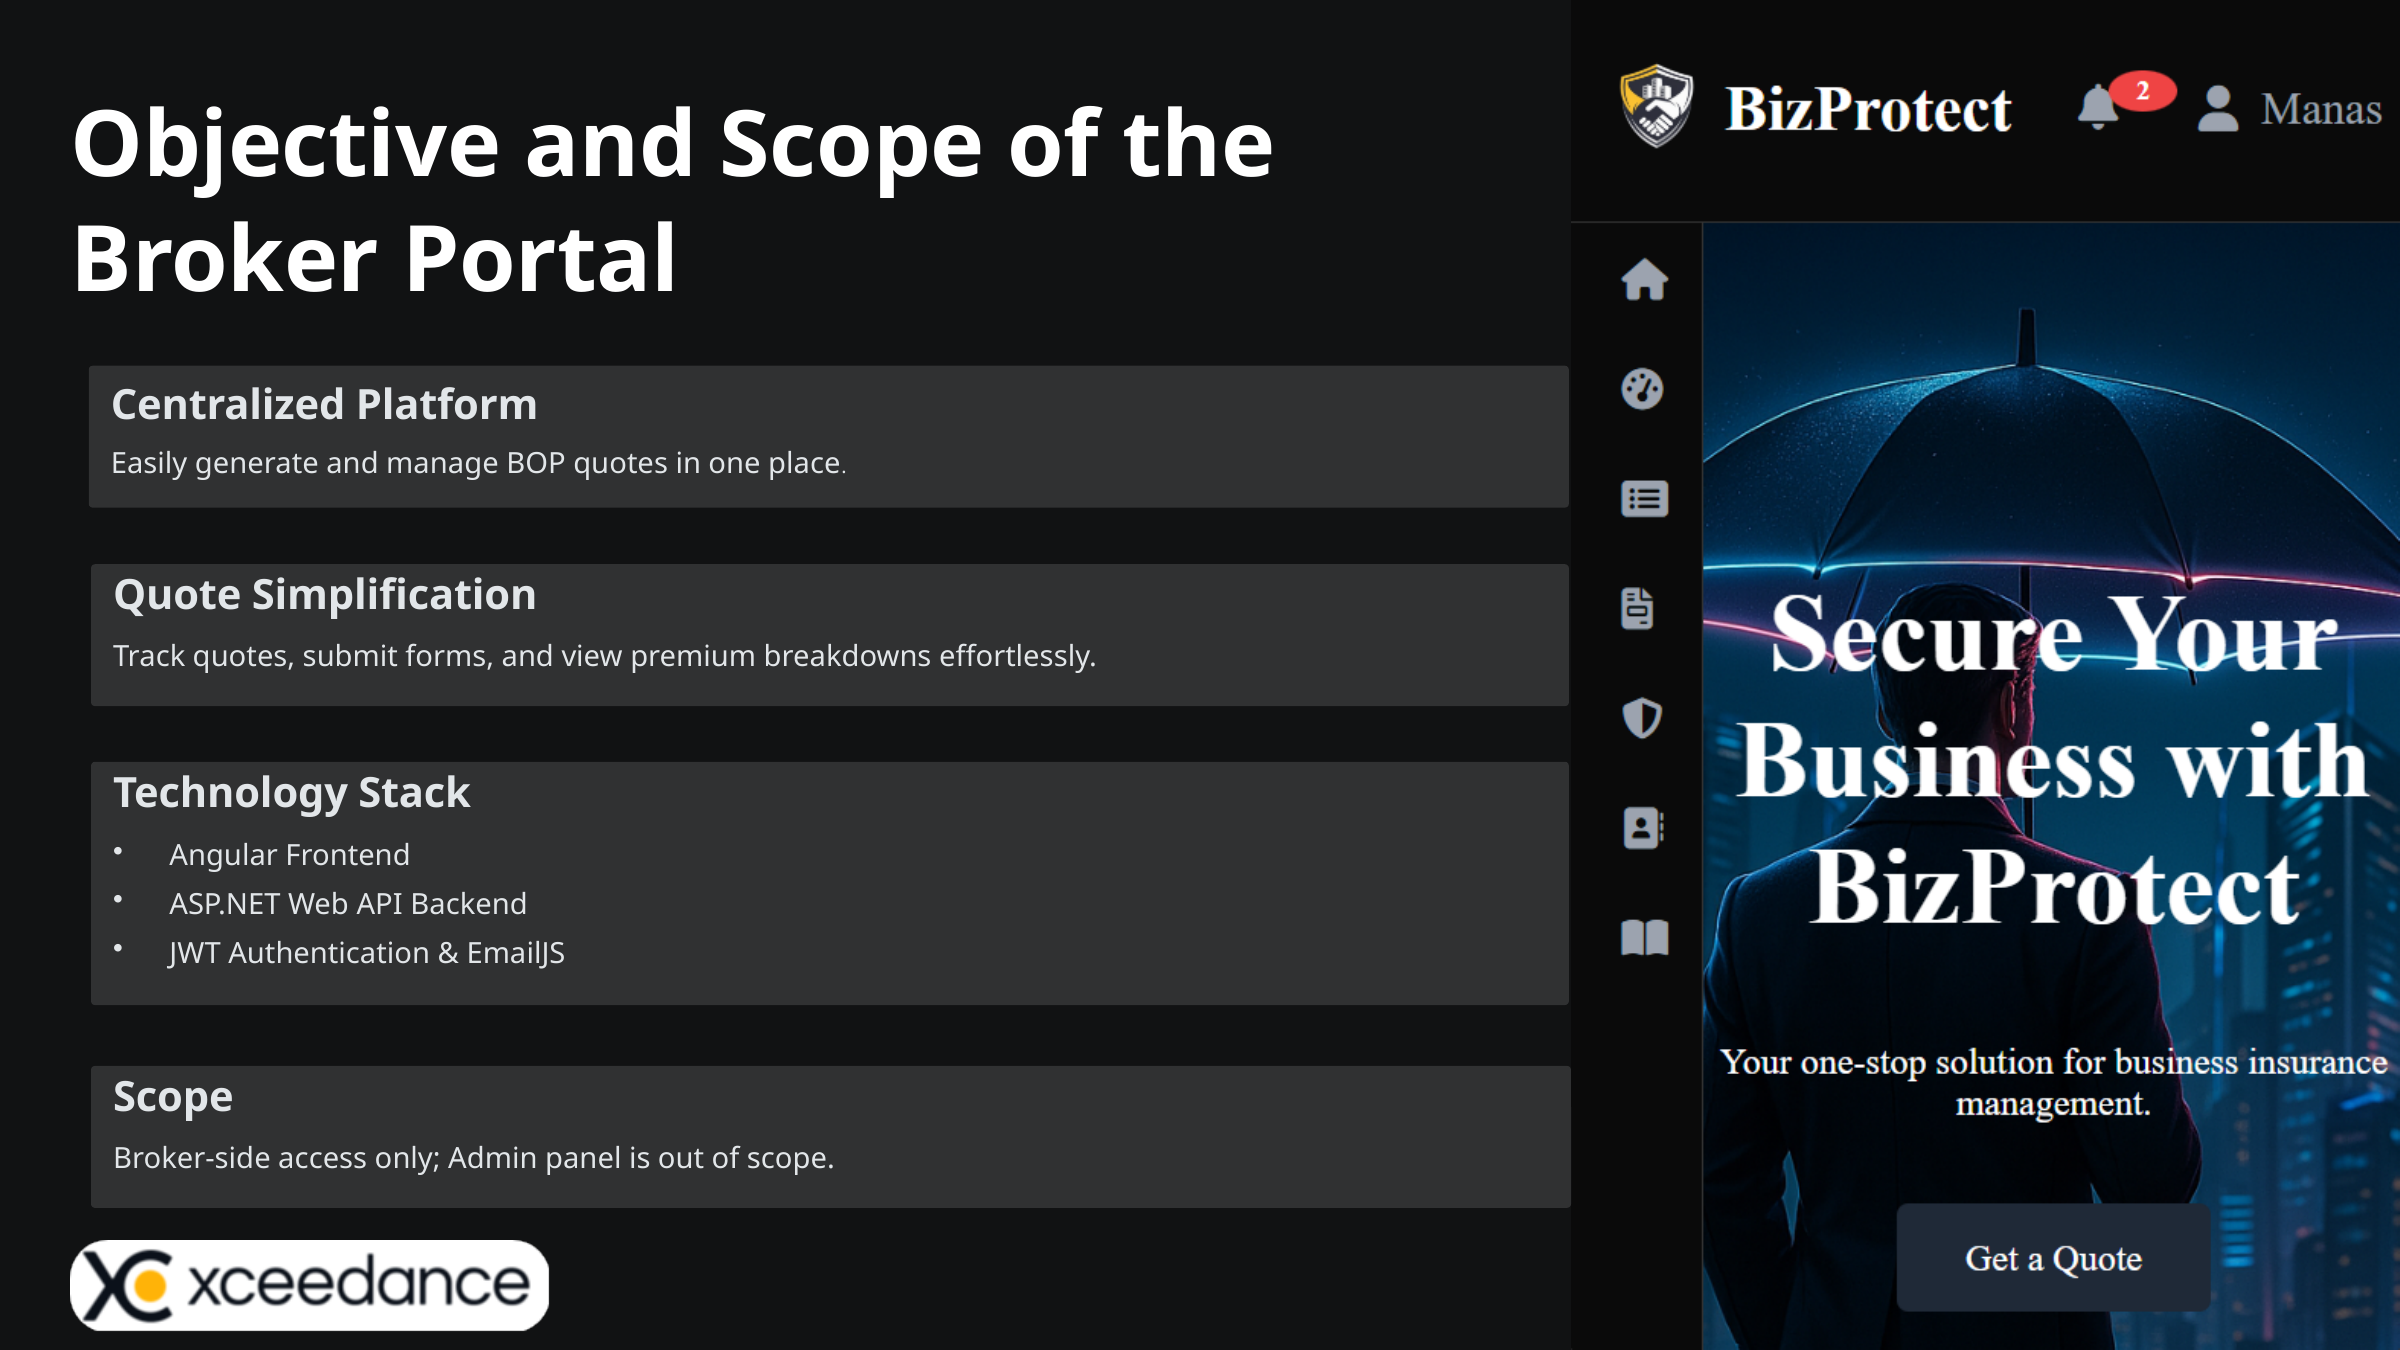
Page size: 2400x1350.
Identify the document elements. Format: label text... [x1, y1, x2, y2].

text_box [91, 761, 1569, 1006]
picture [70, 1240, 551, 1333]
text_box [91, 564, 1569, 707]
text_box Objective and Scope of the Broker Portal [70, 137, 1279, 250]
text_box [90, 1065, 1572, 1208]
picture [1571, 0, 2400, 1350]
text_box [88, 365, 1569, 508]
